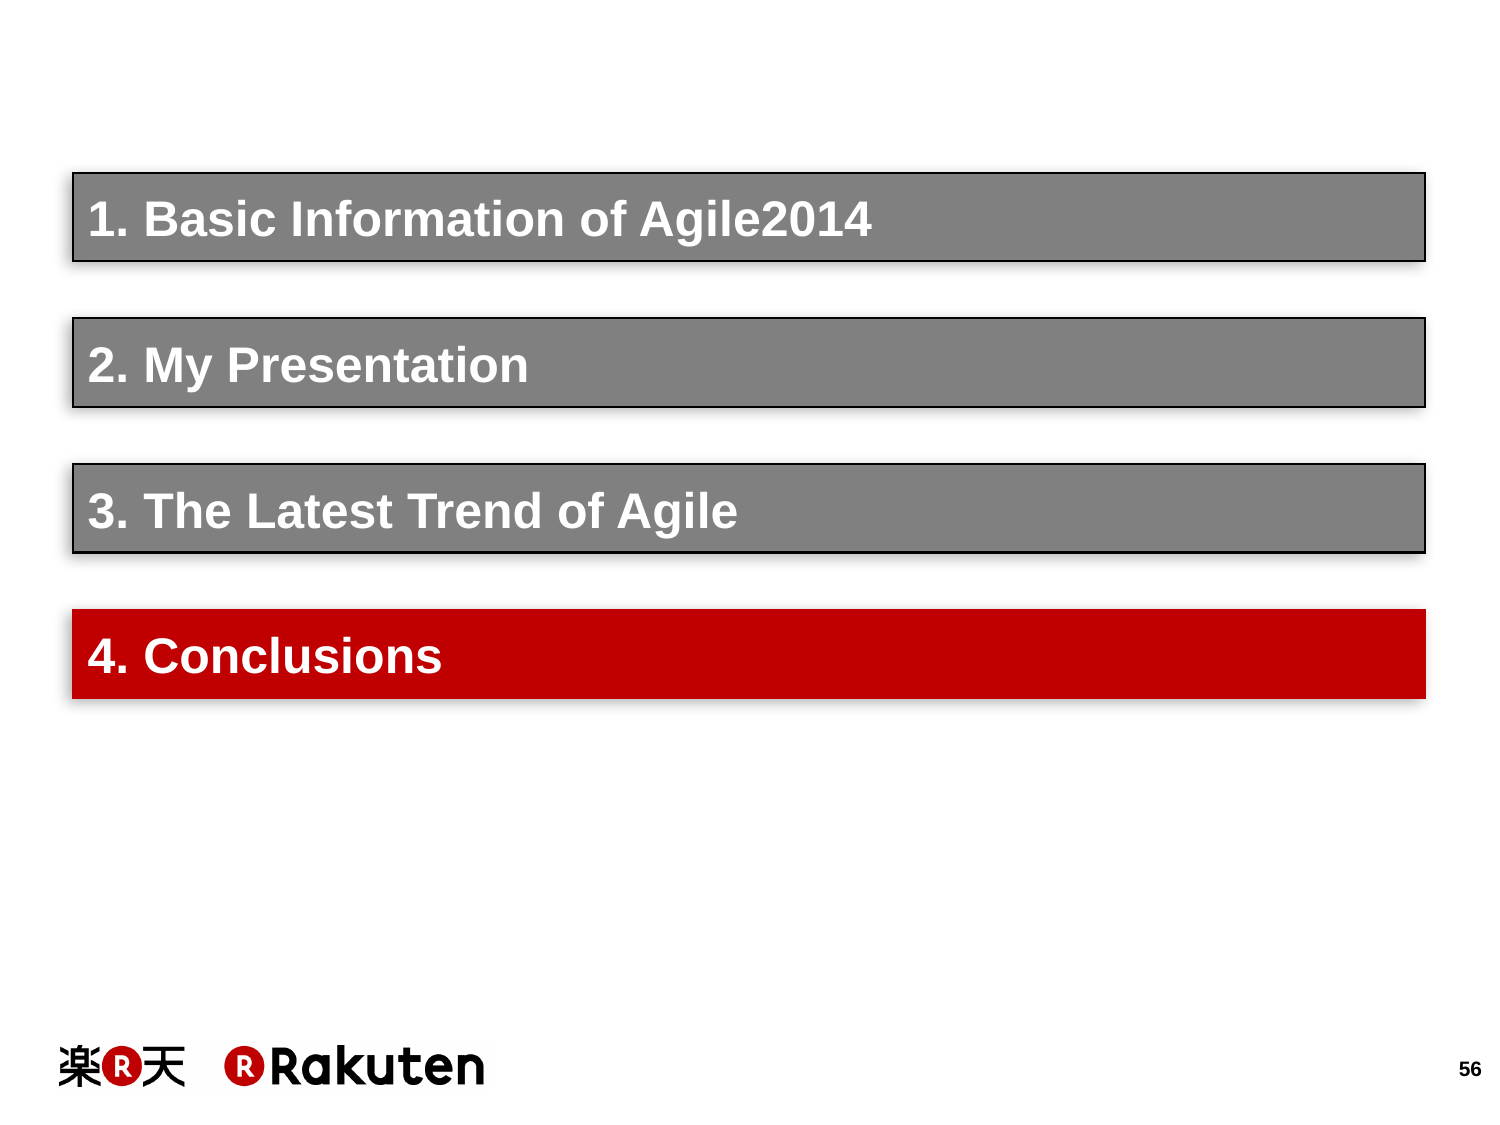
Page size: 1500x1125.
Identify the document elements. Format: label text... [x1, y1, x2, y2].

text_box 3. The Latest Trend of Agile [72, 463, 1425, 553]
text_box 4. Conclusions [72, 609, 1425, 699]
text_box 2. My Presentation [72, 318, 1425, 407]
picture [53, 1039, 491, 1093]
text_box 1. Basic Information of Agile2014 [72, 172, 1425, 262]
